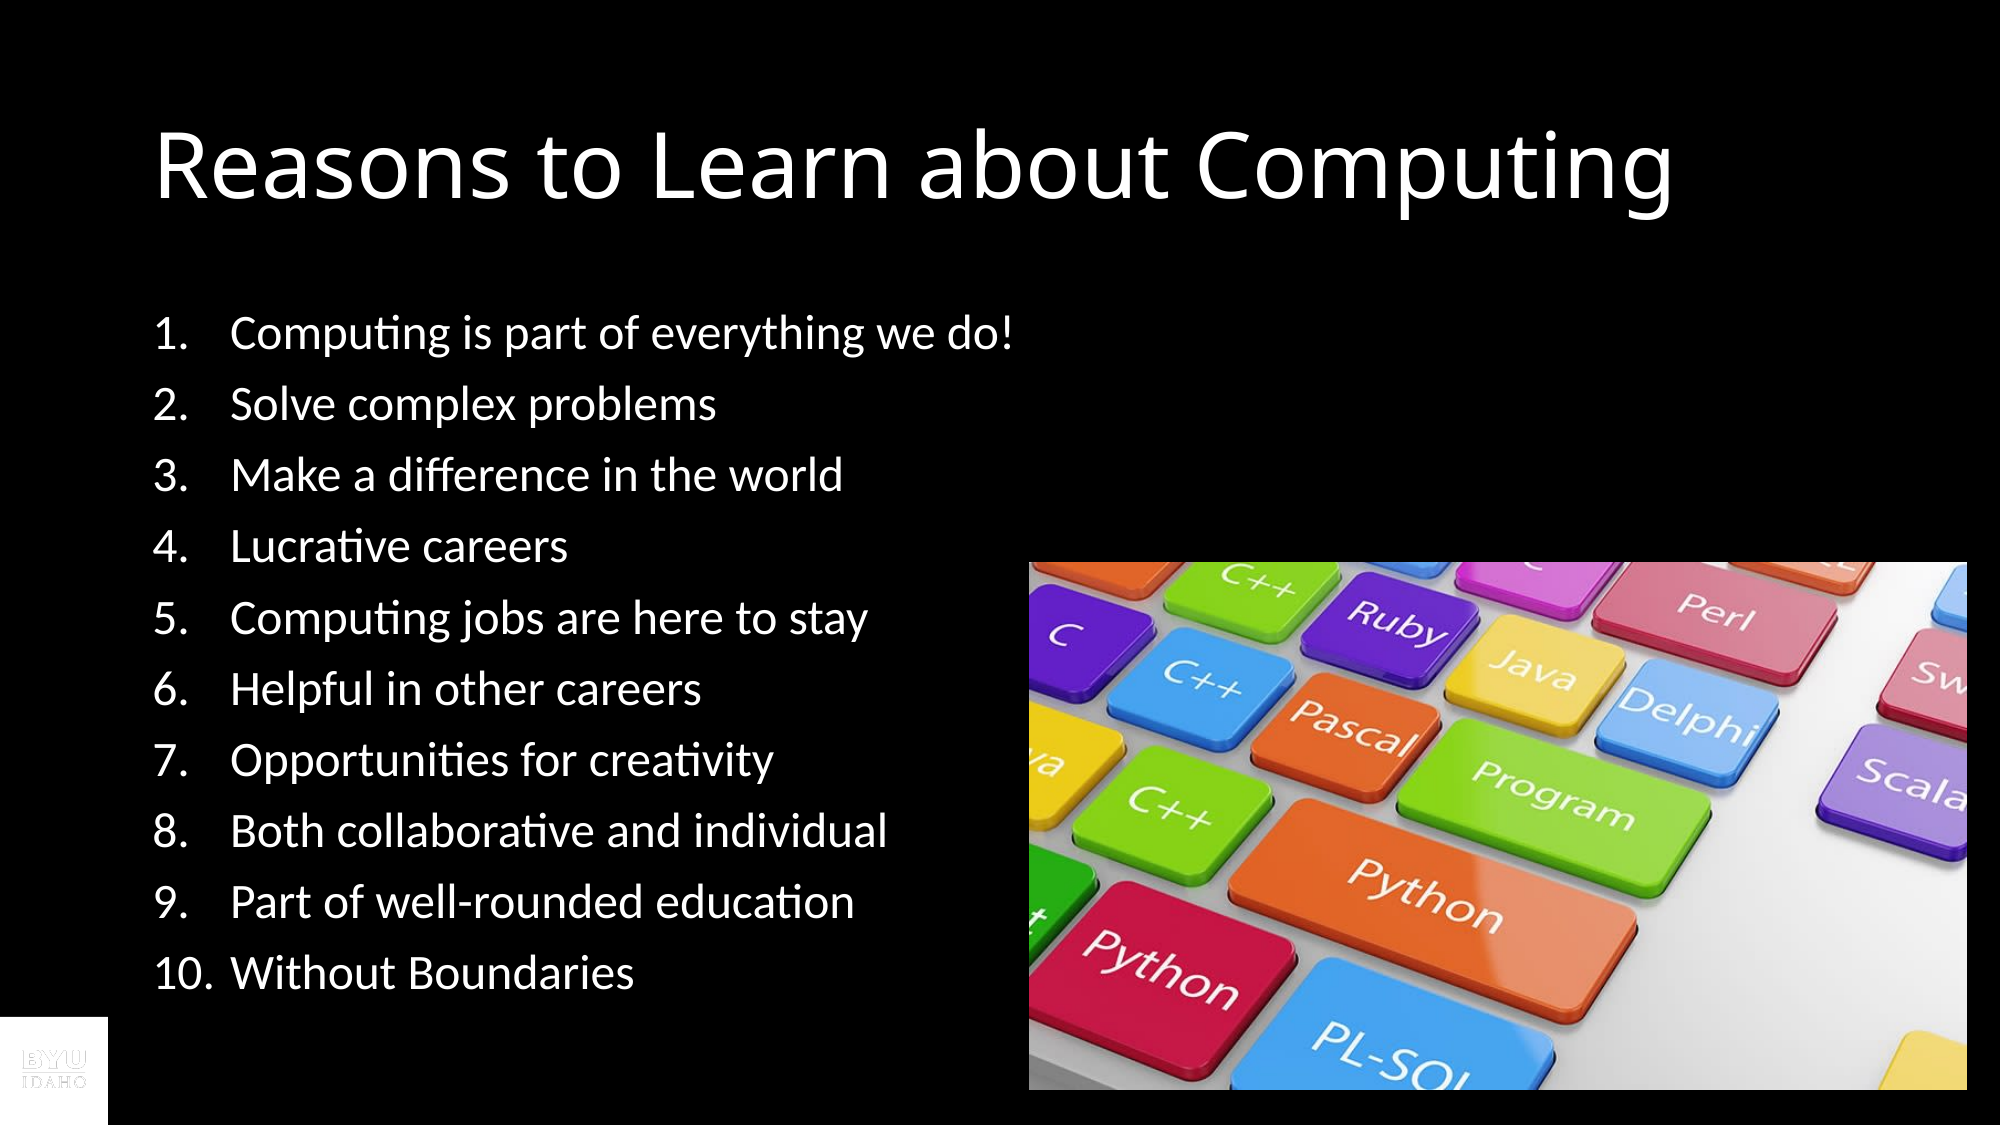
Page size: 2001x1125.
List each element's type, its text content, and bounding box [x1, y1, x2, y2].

picture [1029, 562, 1967, 1090]
title Reasons to Learn about Computing [137, 59, 1863, 278]
list Computing is part of everything we do! Solve complex problems Make a difference in the world Lucrative careers Computing jobs are here to stay Helpful in other careers Opportunities for creativity Both collaborative and individual Part of well-rounded education Without Boundaries [137, 299, 1863, 1014]
